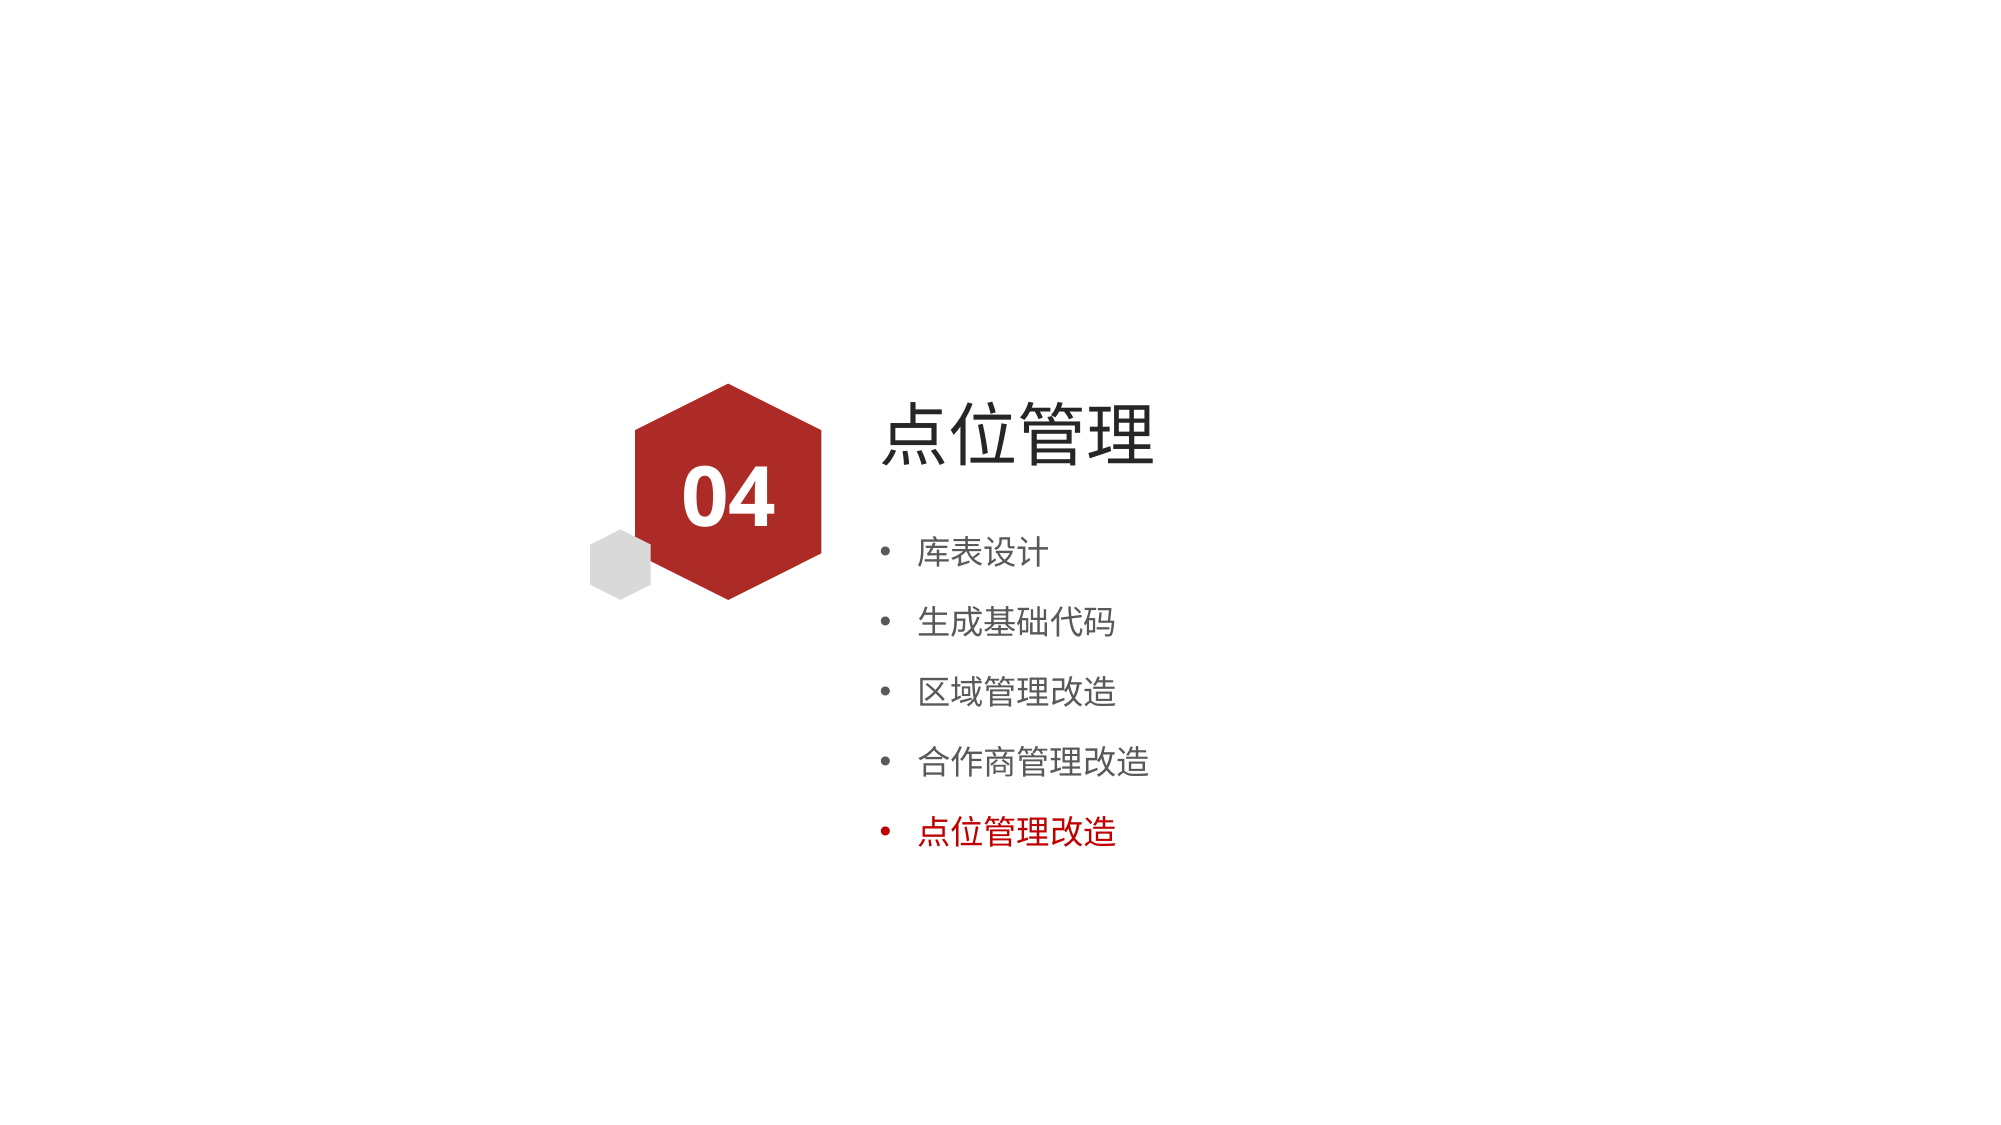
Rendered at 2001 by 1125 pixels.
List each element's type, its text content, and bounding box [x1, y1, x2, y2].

title 点位管理 [864, 393, 1969, 484]
text_box 合作商管理改造 [864, 713, 1165, 789]
text_box 点位管理改造 [864, 783, 1132, 859]
text_box 库表设计 [864, 503, 1066, 573]
text_box 区域管理改造 [864, 643, 1132, 713]
text_box 生成基础代码 [864, 573, 1132, 643]
list 04 [636, 404, 822, 594]
